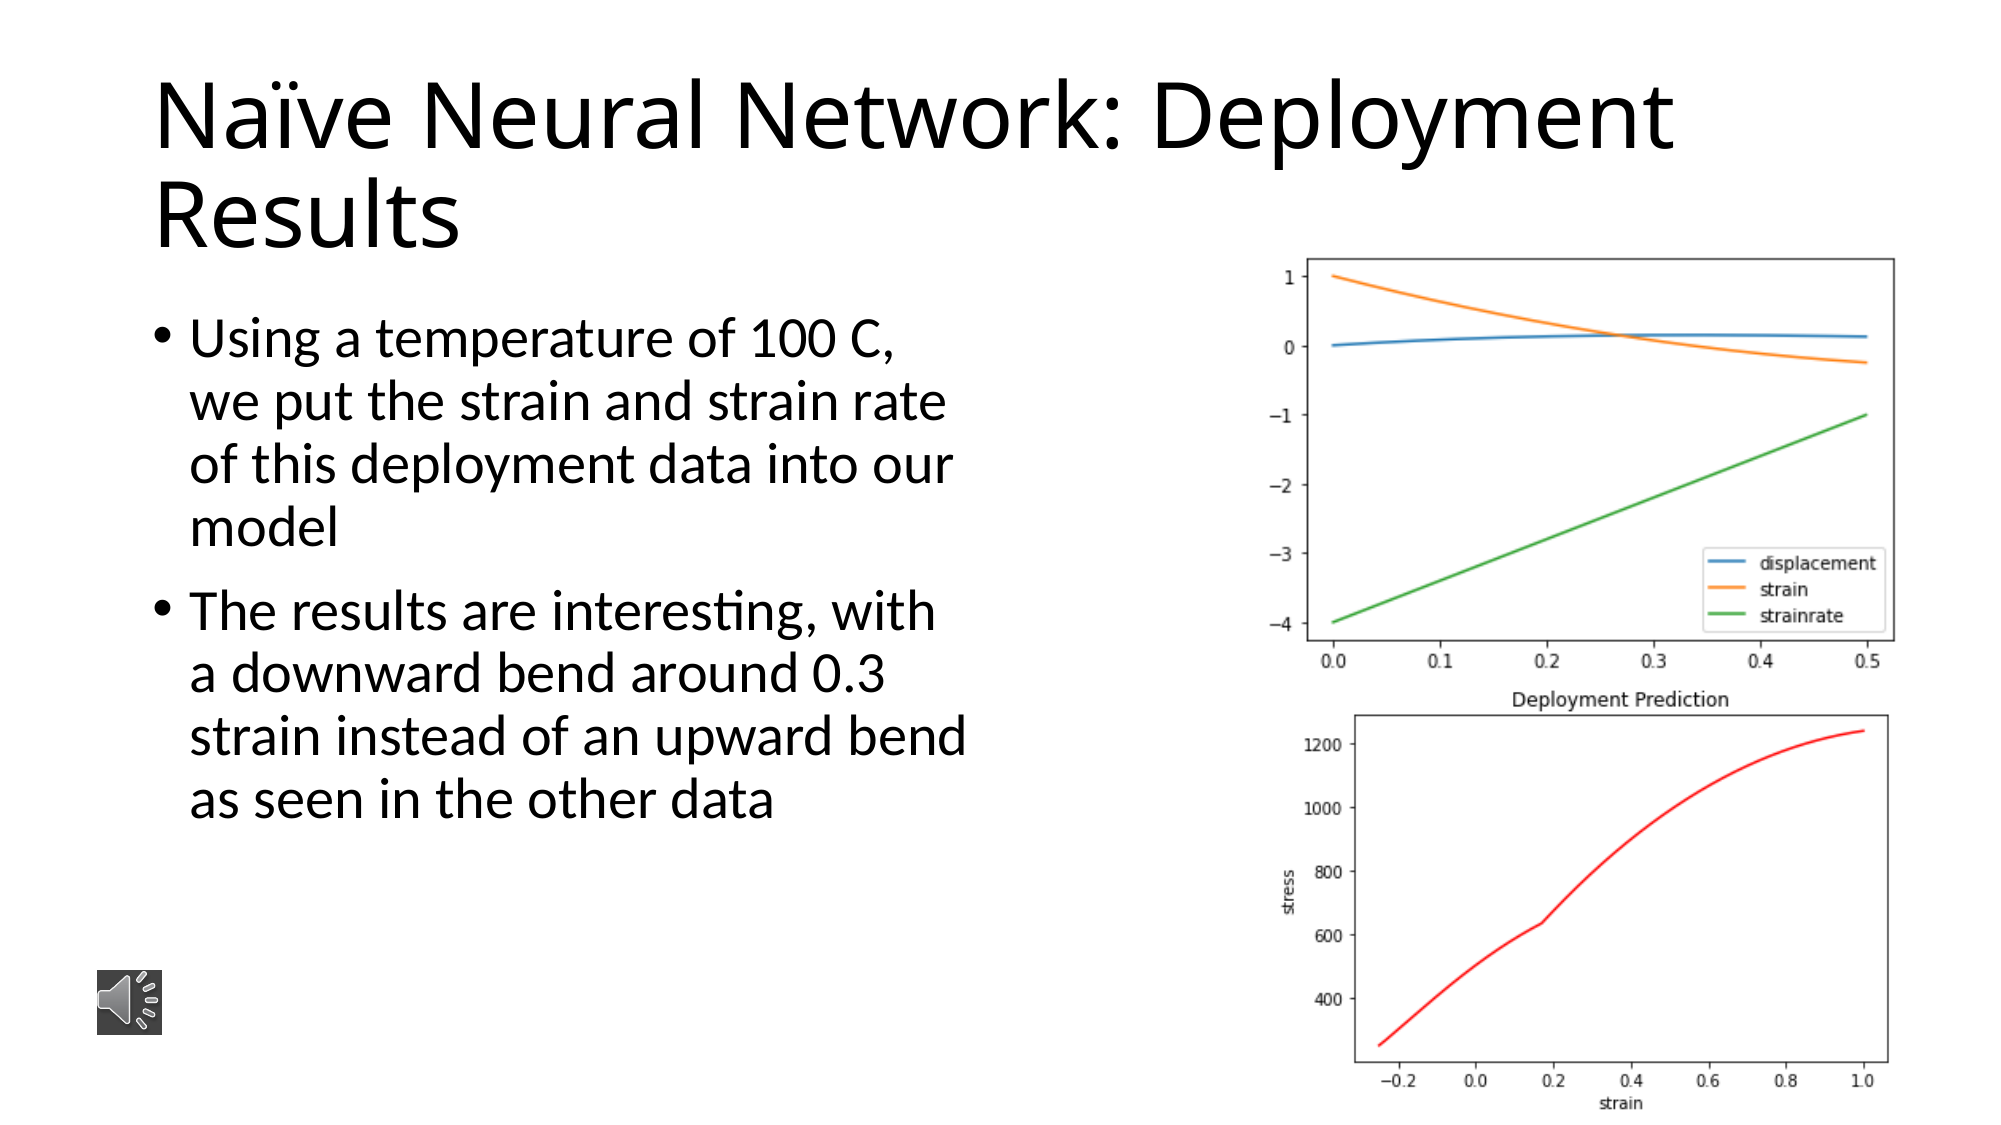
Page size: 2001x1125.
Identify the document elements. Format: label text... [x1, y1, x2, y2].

picture [96, 968, 163, 1036]
list Using a temperature of 100 C, we put the strain and strain rate of this deployment data into our model The results are interesting, with a downward bend around 0.3 strain instead of an upward bend as seen in the other data [137, 299, 988, 1014]
title Naïve Neural Network: Deployment Results [137, 59, 1863, 278]
picture [1251, 248, 1932, 1119]
